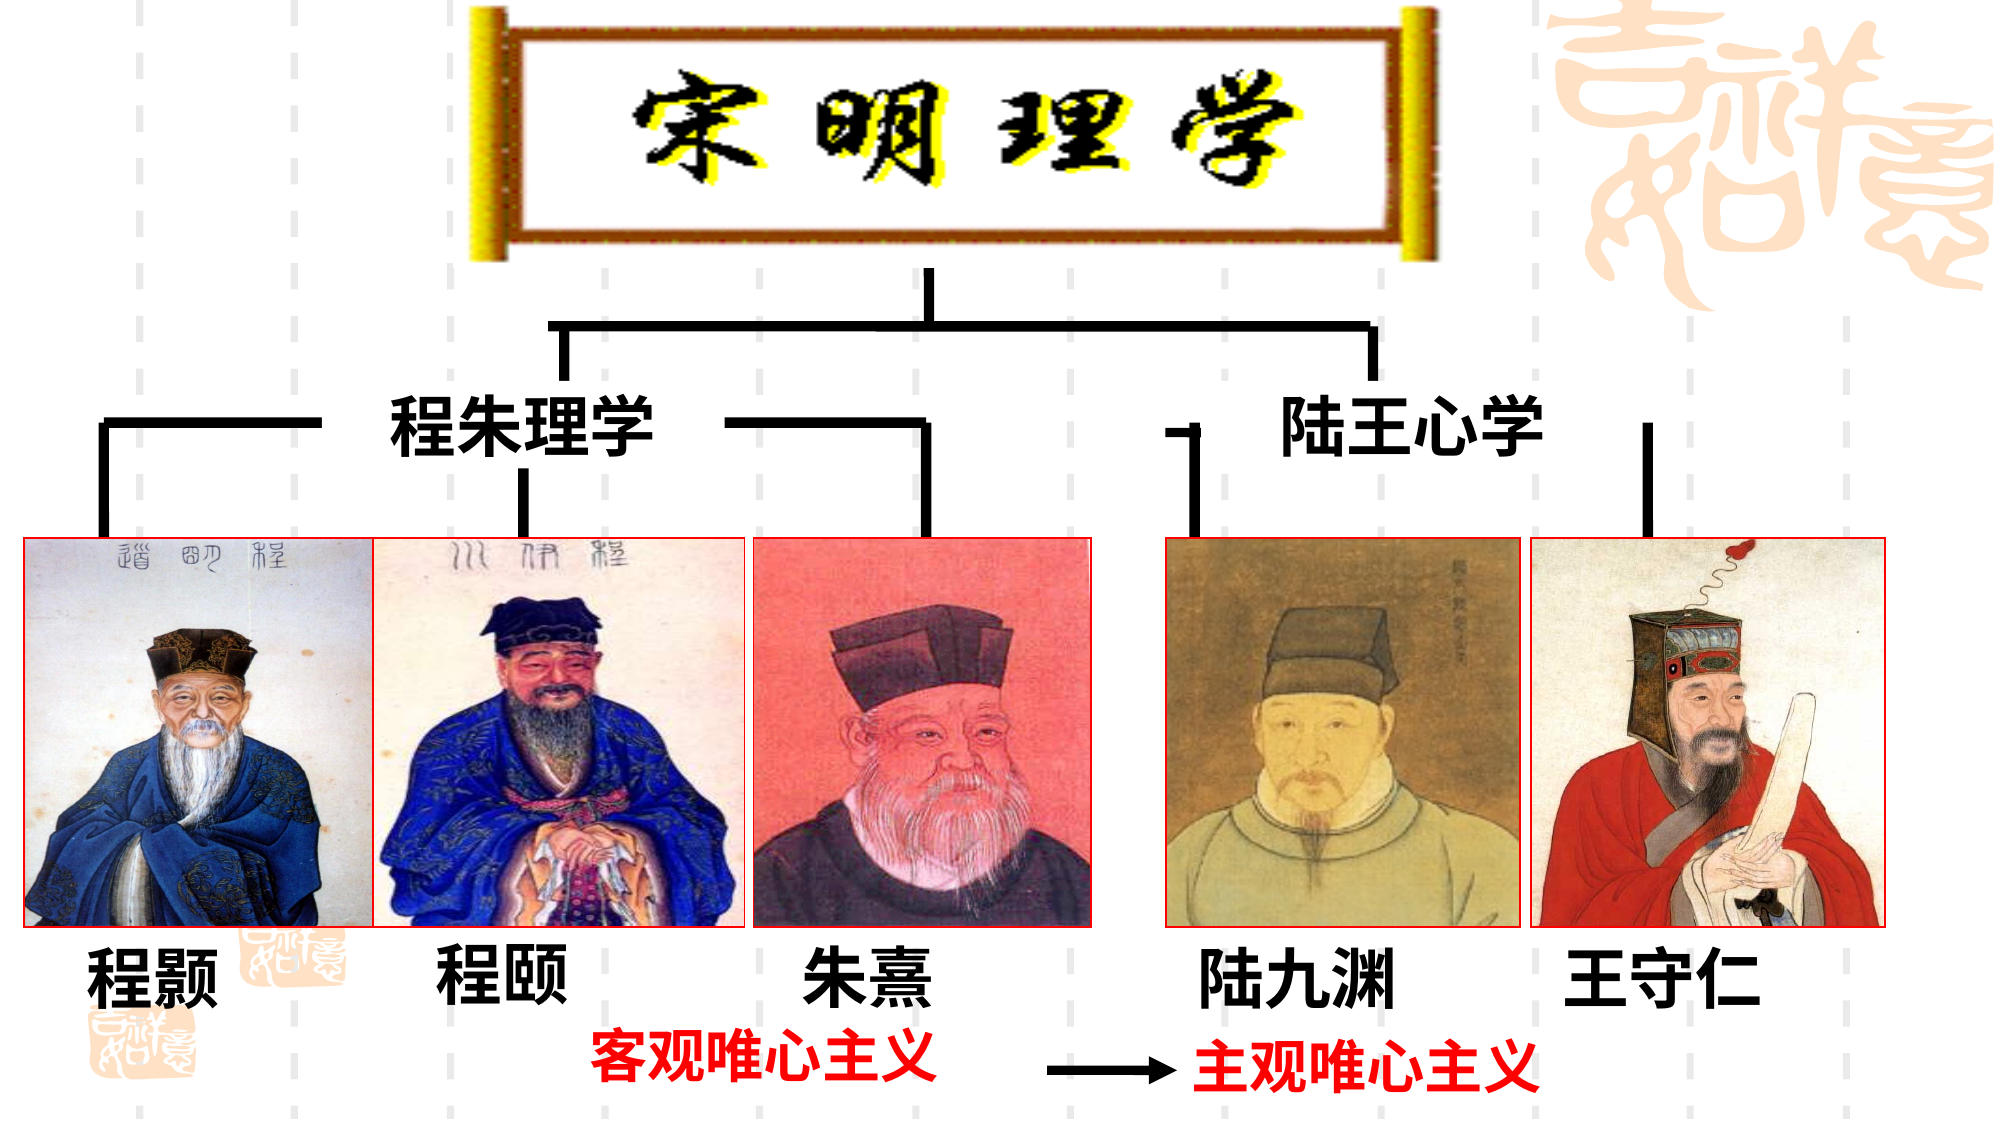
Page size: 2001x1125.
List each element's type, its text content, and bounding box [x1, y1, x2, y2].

text_box 主观唯心主义 [1177, 1025, 1603, 1108]
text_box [24, 0, 1900, 1025]
text_box 客观唯心主义 [574, 1025, 1012, 1097]
text_box [1047, 1064, 1177, 1077]
